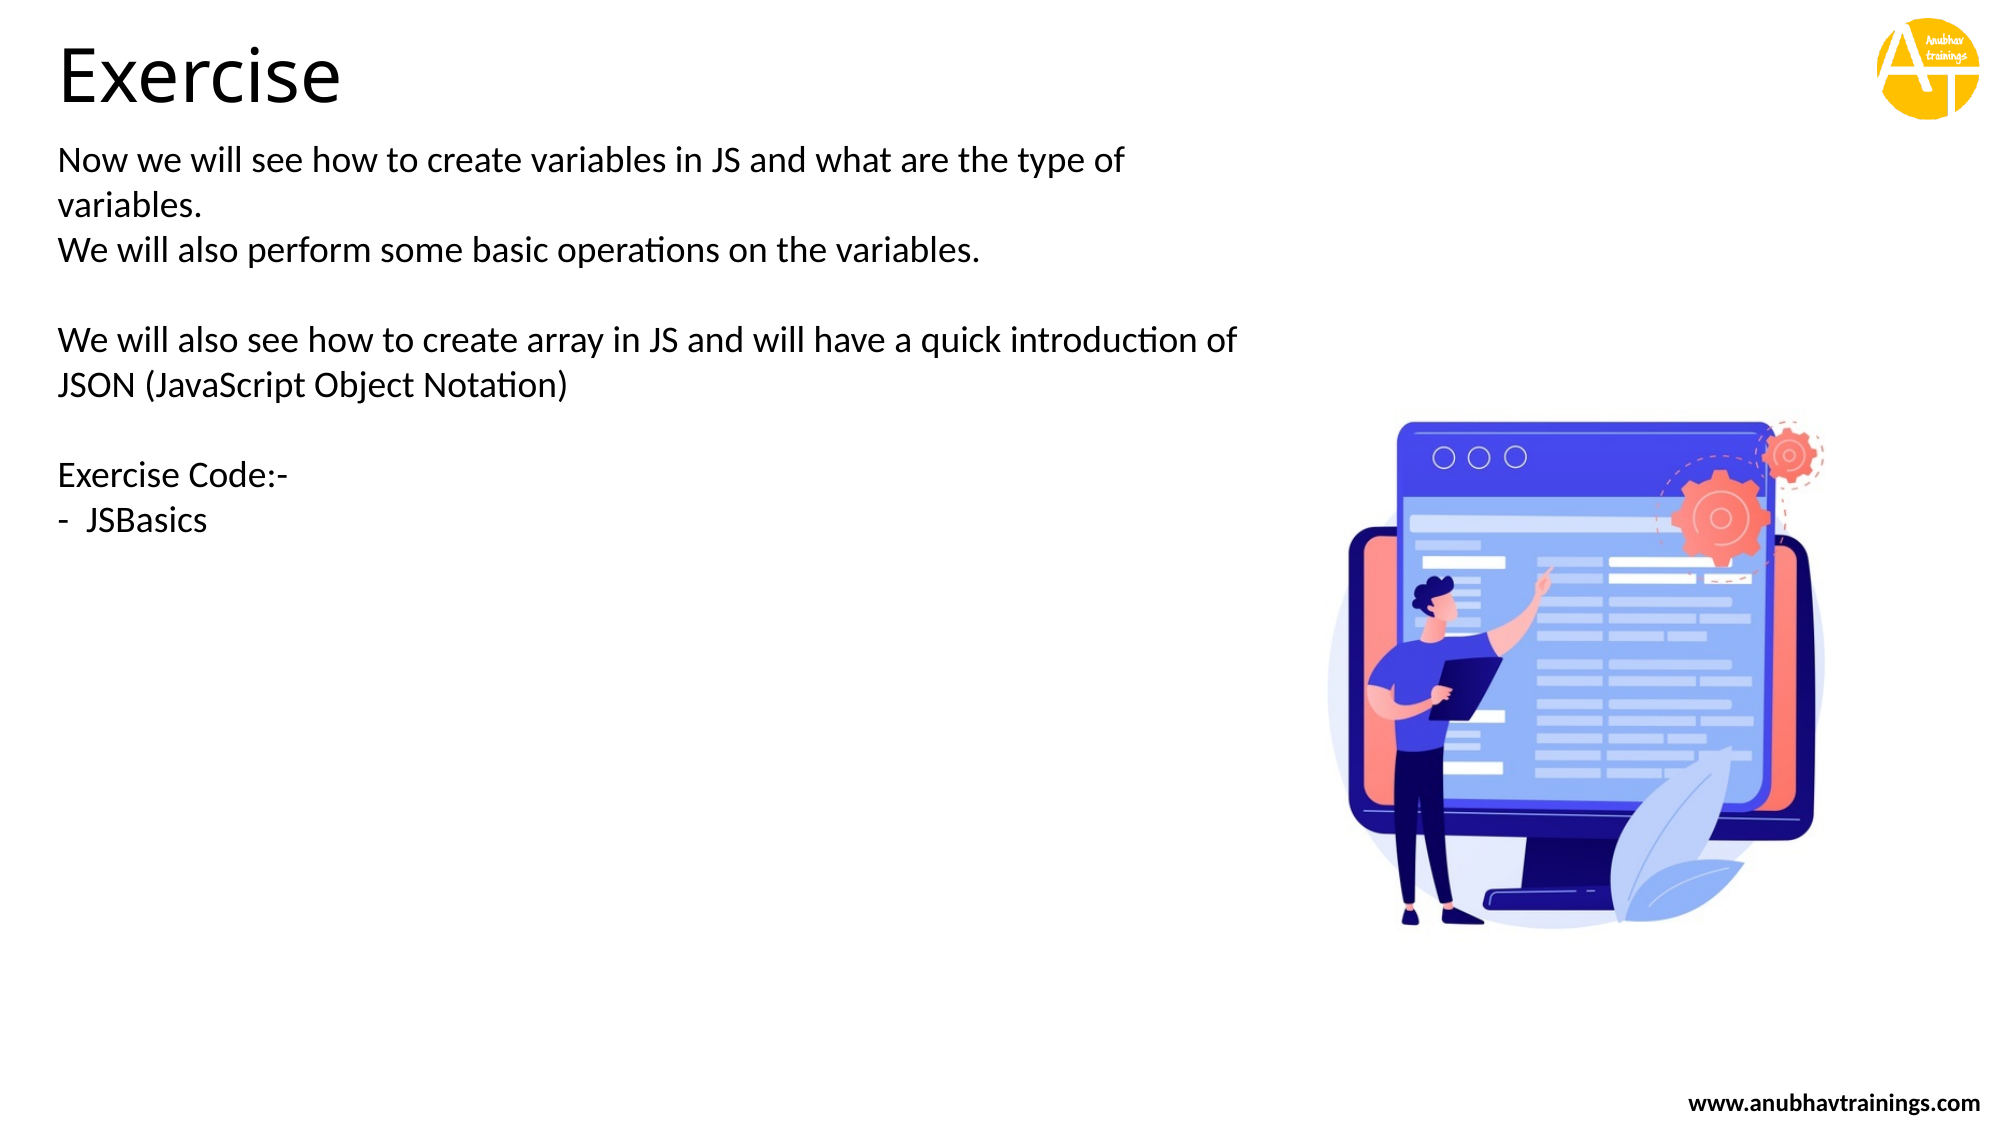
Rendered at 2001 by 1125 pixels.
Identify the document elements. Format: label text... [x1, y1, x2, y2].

footer www.anubhavtrainings.com [1669, 1089, 2000, 1114]
text_box Now we will see how to create variables in JS and what are the type of variables. We will also perform some basic operations on the variables. We will also see how to create array in JS and will have a quick introduction of JSON (JavaScript Object Notation) Exercise Code:- - JSBasics [42, 127, 1287, 548]
text_box Exercise [42, 30, 1319, 128]
picture [1866, 11, 1985, 128]
picture [1240, 339, 1913, 1012]
